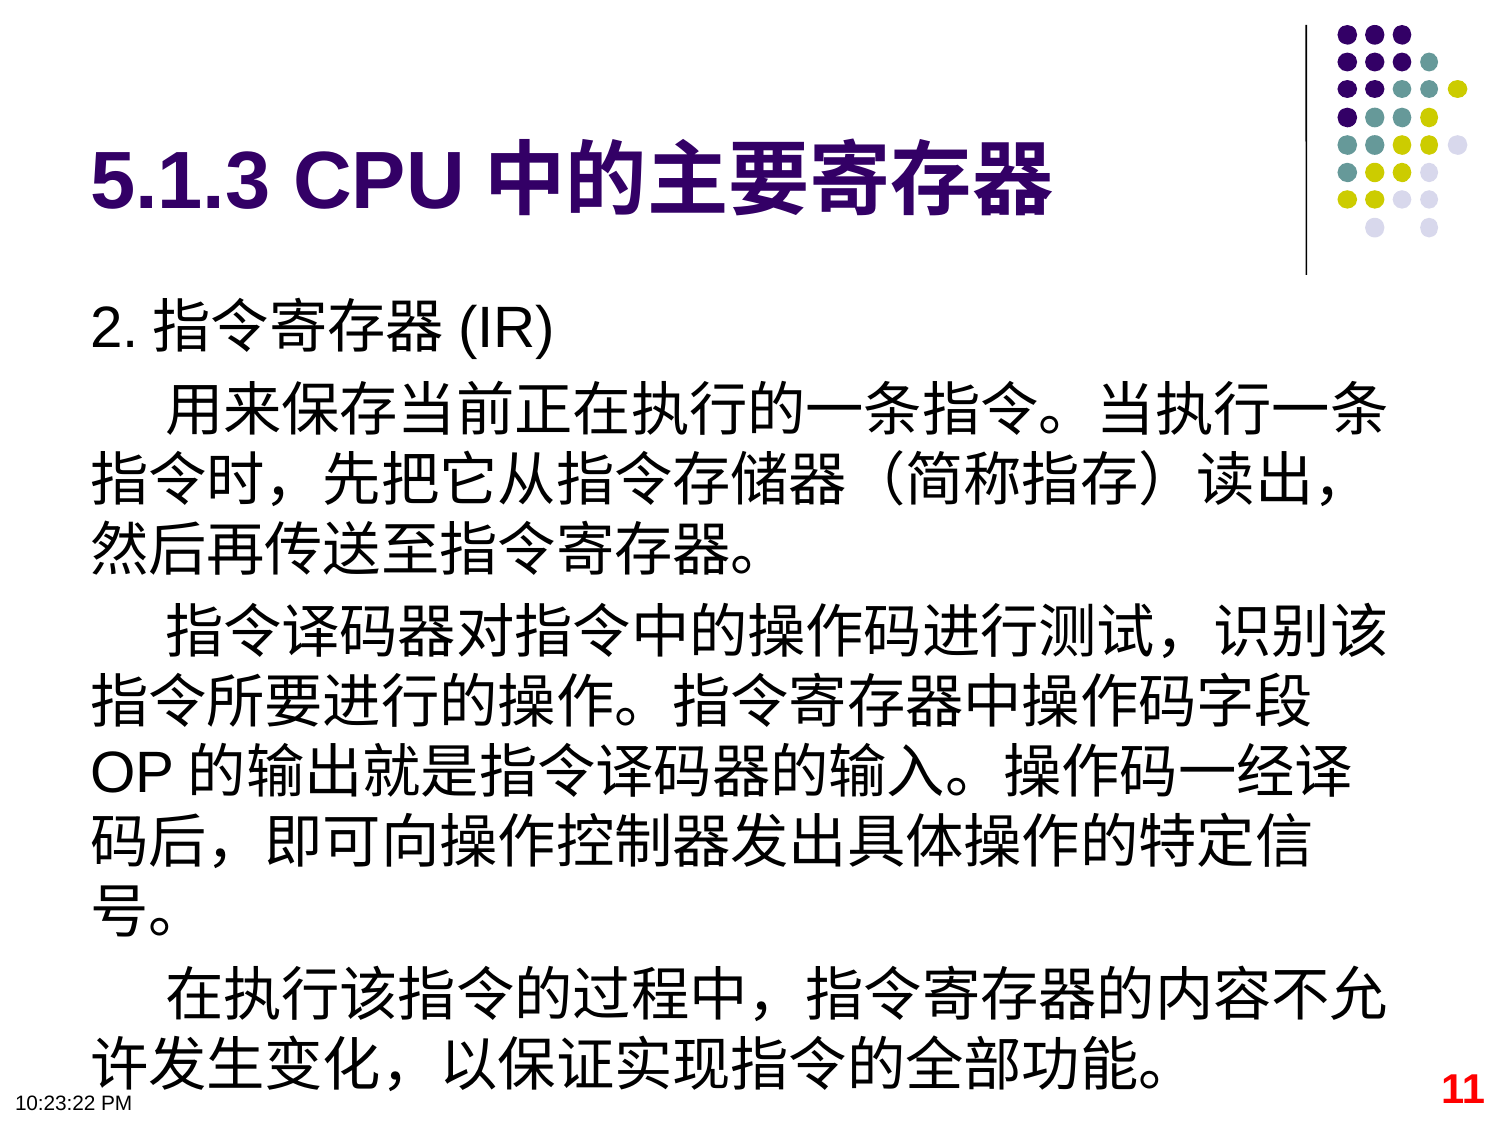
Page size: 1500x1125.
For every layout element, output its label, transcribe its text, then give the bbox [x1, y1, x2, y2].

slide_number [0, 1081, 351, 1125]
list 2.指令寄存器(IR) 用来保存当前正在执行的一条指令。当执行一条指令时，先把它从指令存储器（简称指存）读出，然后再传送至指令寄存器。 指令译码器对指令中的操作码进行测试，识别该指令所要进行的操作。指令寄存器中操作码字段OP的输出就是指令译码器的输入。操作码一经译码后，即可向操作控制器发出具体操作的特定信号。 在执行该指令的过程中，指令寄存器的内容不允许发生变化，以保证实现指令的全部功能。 [75, 282, 1425, 1024]
title 5.1.3 CPU中的主要寄存器 [75, 20, 1313, 233]
slide_number 11 [1352, 1053, 1500, 1125]
